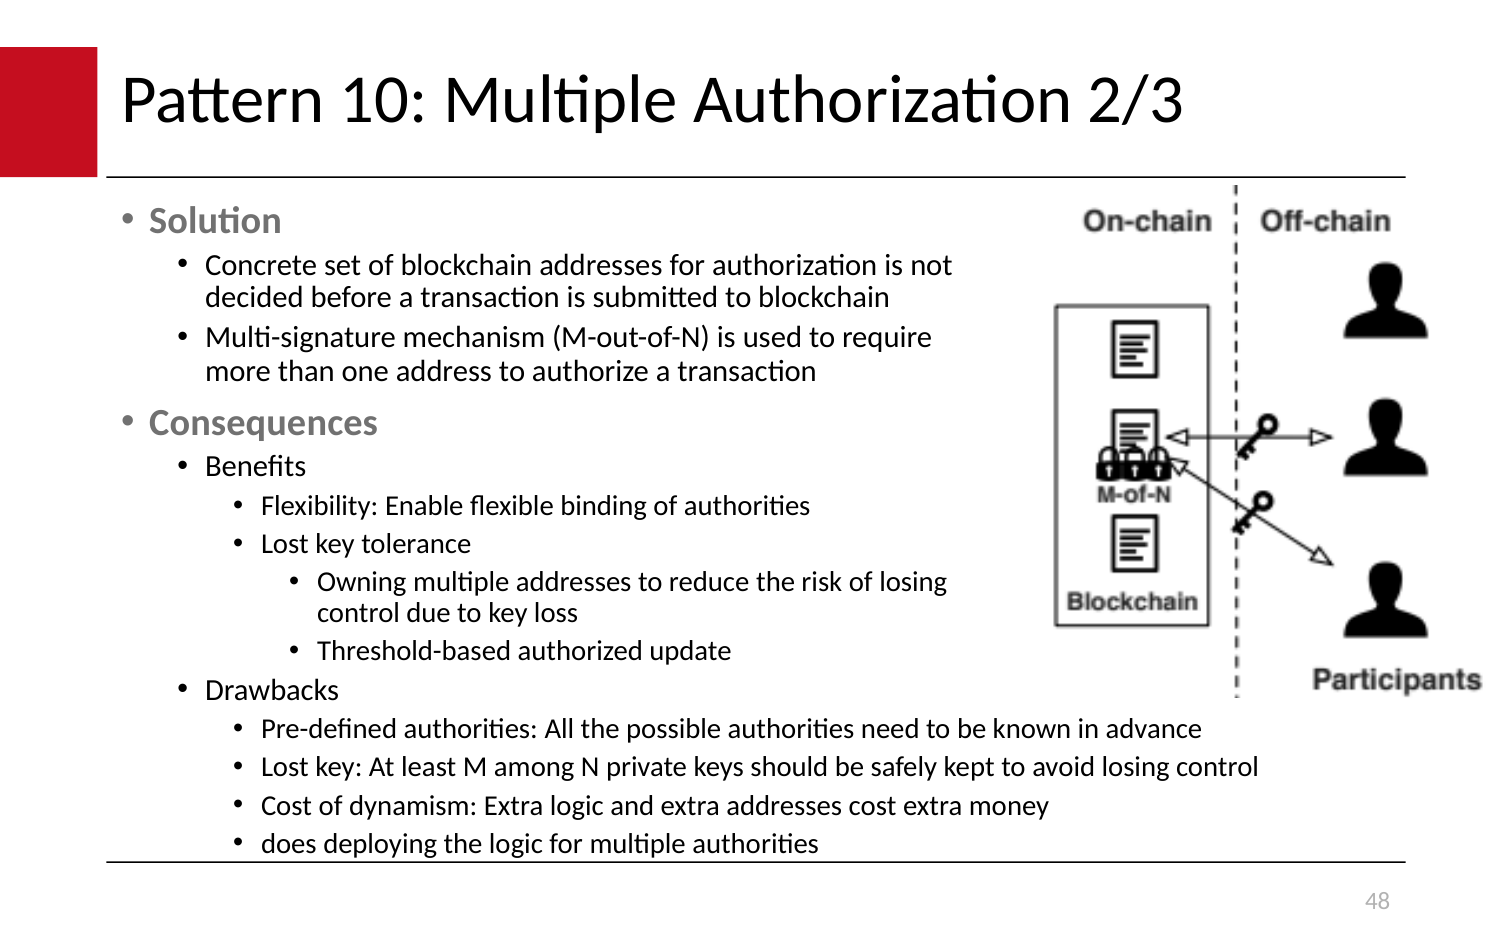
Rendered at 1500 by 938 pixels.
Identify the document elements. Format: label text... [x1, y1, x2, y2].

list Solution Concrete set of blockchain addresses for authorization is not decided before a transaction is submitted to blockchain Multi-signature mechanism (M-out-of-N) is used to require more than one address to authorize a transaction Consequences Benefits Flexibility: Enable flexible binding of authorities Lost key tolerance Owning multiple addresses to reduce the risk of losing control due to key loss Threshold-based authorized update Drawbacks Pre-defined authorities: All the possible authorities need to be known in advance Lost key: At least M among N private keys should be safely kept to avoid losing control Cost of dynamism: Extra logic and extra addresses cost extra money does deploying the logic for multiple authorities [106, 192, 1406, 869]
slide_number 48 [1101, 880, 1406, 918]
picture [1045, 185, 1492, 698]
title Pattern 10: Multiple Authorization 2/3 [106, 47, 1406, 154]
